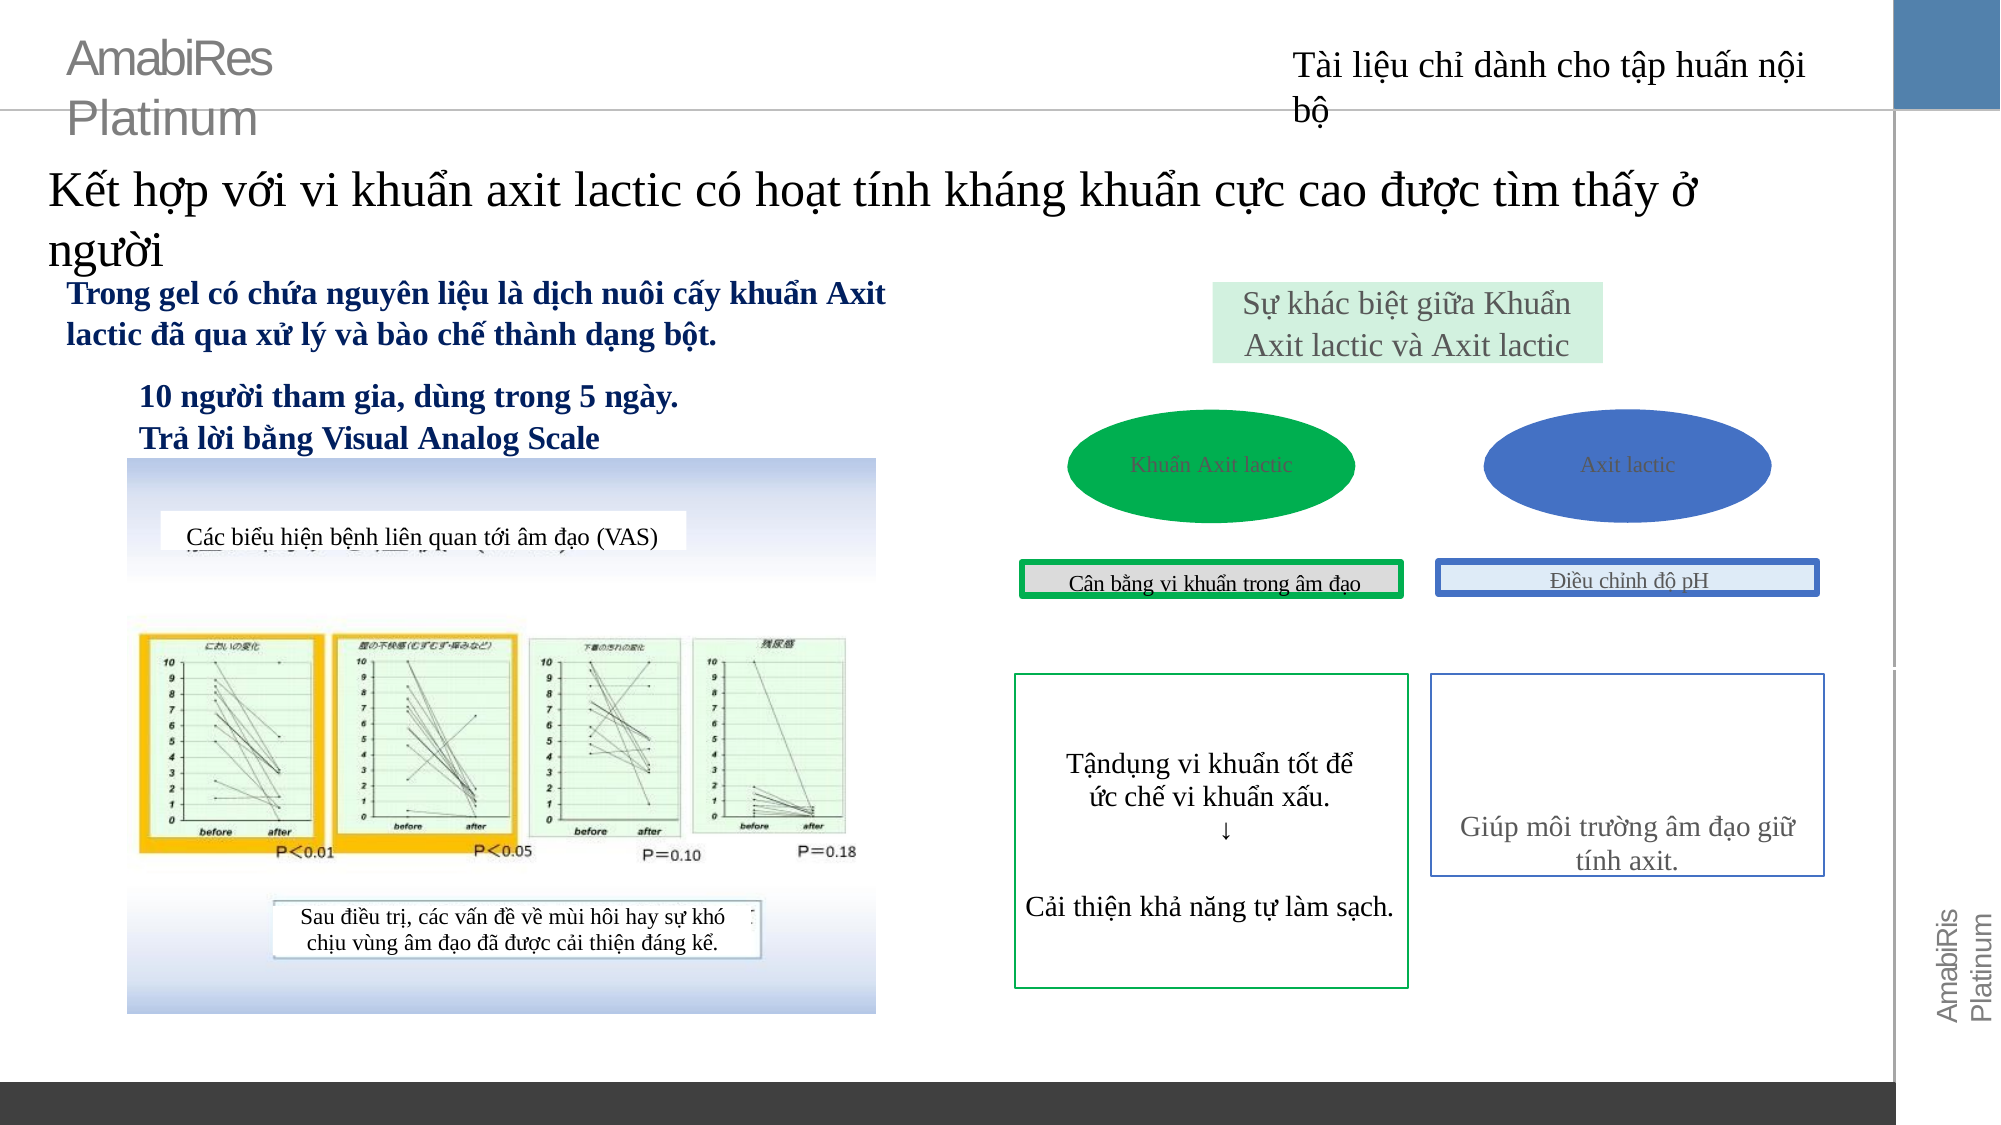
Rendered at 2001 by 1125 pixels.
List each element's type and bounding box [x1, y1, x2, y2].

text_box [1067, 0, 2000, 672]
text_box [0, 0, 2000, 1125]
picture [127, 458, 877, 1014]
